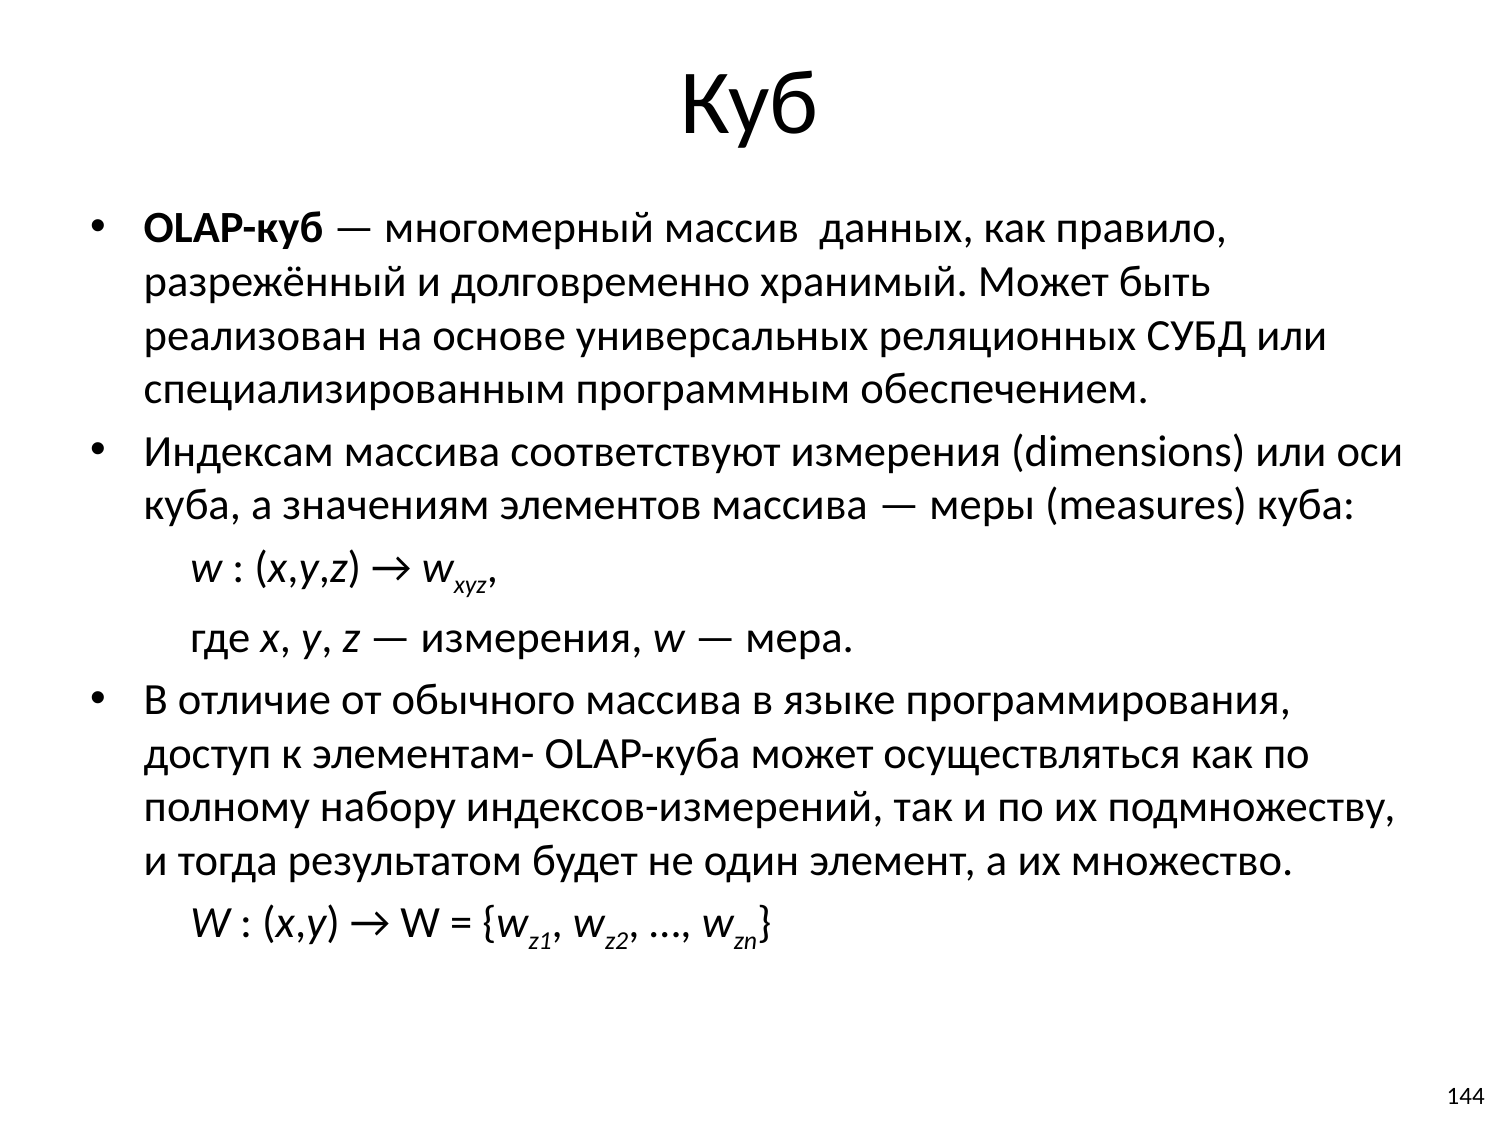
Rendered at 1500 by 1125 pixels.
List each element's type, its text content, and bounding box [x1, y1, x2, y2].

slide_number 144 [1149, 1065, 1500, 1125]
title Куб [75, 2, 1425, 190]
list OLAP-куб — многомерный массив данных, как правило, разрежённый и долговременно хранимый. Может быть реализован на основе универсальных реляционных СУБД или специализированным программным обеспечением. Индексам массива соответствуют измерения (dimensions) или оси куба, а значениям элементов массива — меры (measures) куба: w : (x,y,z) → wxyz, где x, y, z — измерения, w — мера. В отличие от обычного массива в языке программирования, доступ к элементам- OLAP-куба может осуществляться как по полному набору индексов-измерений, так и по их подмножеству, и тогда результатом будет не один элемент, а их множество. W : (x,y) → W = {wz1, wz2, …, wzn} [75, 190, 1425, 1005]
